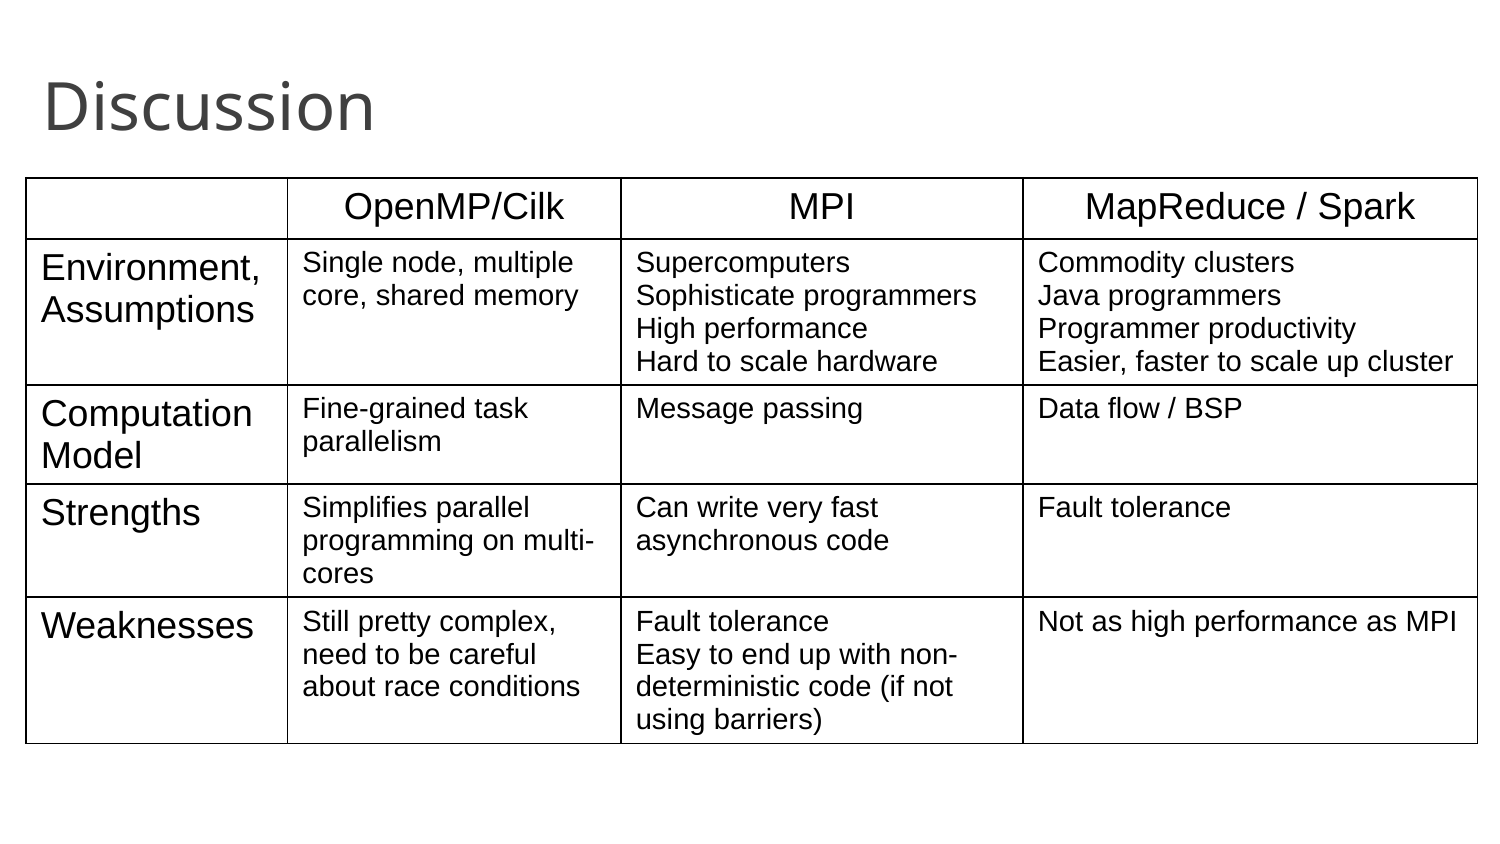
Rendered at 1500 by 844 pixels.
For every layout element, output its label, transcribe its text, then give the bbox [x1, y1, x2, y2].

table_cell Not as high performance as MPI [1024, 598, 1477, 743]
table_cell Simplifies parallel programming on multi-cores [288, 485, 620, 596]
table_cell Still pretty complex, need to be careful about race conditions [288, 598, 620, 743]
table_header OpenMP/Cilk [288, 179, 620, 238]
table_cell Environment, Assumptions [27, 240, 287, 384]
table_cell Can write very fast asynchronous code [622, 485, 1022, 596]
title Discussion [27, 33, 1480, 175]
table_cell Fault tolerance Easy to end up with non-deterministic code (if not using barriers) [622, 598, 1022, 743]
table_cell Supercomputers Sophisticate programmers High performance Hard to scale hardware [622, 240, 1022, 384]
table_cell Fine-grained task parallelism [288, 386, 620, 483]
table_cell Fault tolerance [1024, 485, 1477, 596]
table_header [27, 179, 287, 238]
table_cell Message passing [622, 386, 1022, 483]
table_cell Single node, multiple core, shared memory [288, 240, 620, 384]
table_header MapReduce / Spark [1024, 179, 1477, 238]
table_header MPI [622, 179, 1022, 238]
table_cell Commodity clusters Java programmers Programmer productivity Easier, faster to scale up cluster [1024, 240, 1477, 384]
table_cell Strengths [27, 485, 287, 596]
table_cell Weaknesses [27, 598, 287, 743]
table_cell Data flow / BSP [1024, 386, 1477, 483]
table_cell Computation Model [27, 386, 287, 483]
